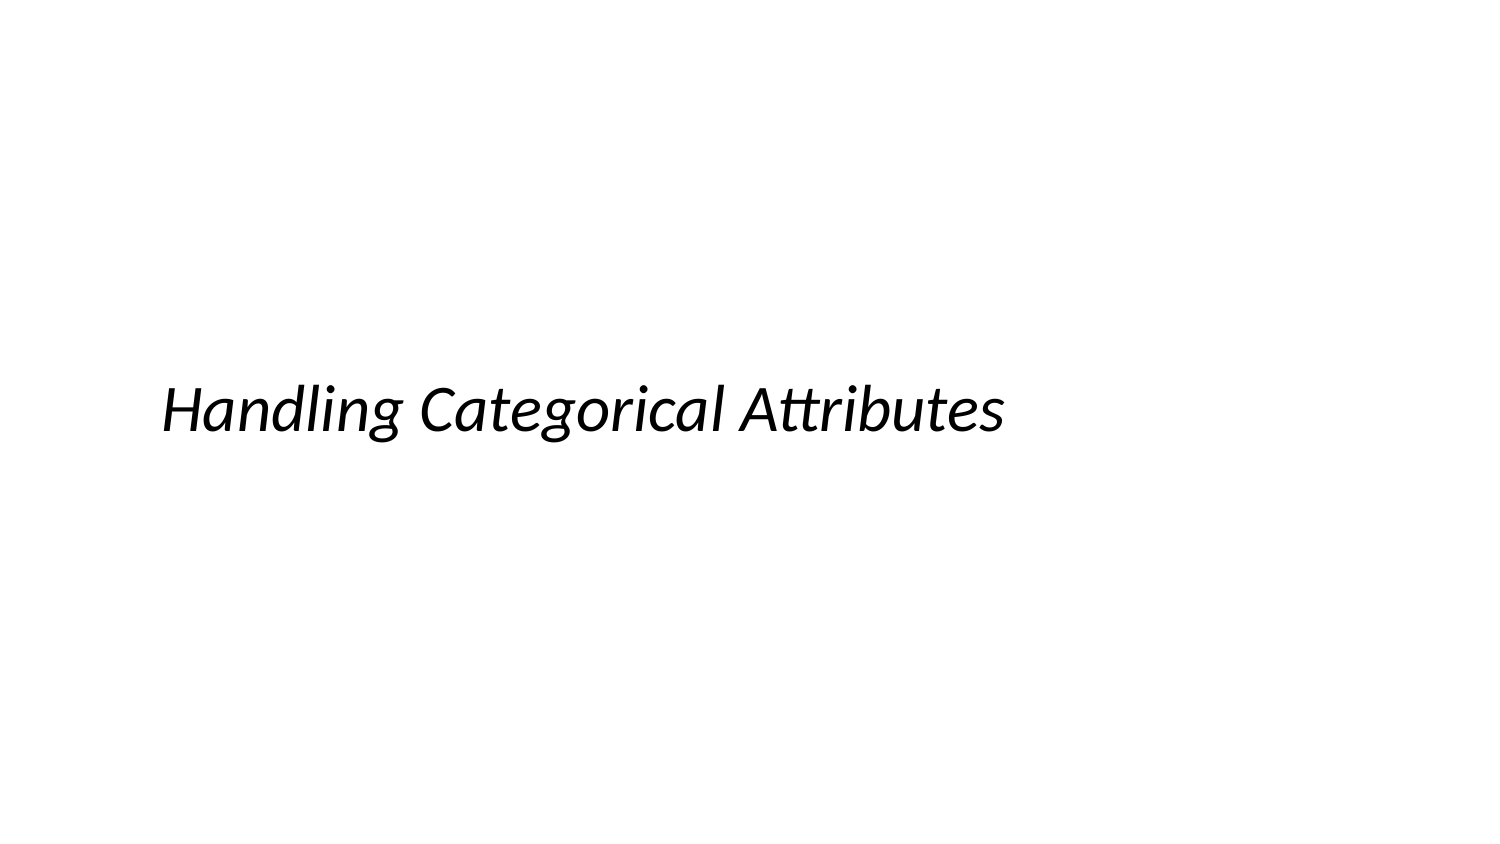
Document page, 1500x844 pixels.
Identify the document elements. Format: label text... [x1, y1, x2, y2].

list Handling Categorical Attributes [146, 366, 1354, 464]
